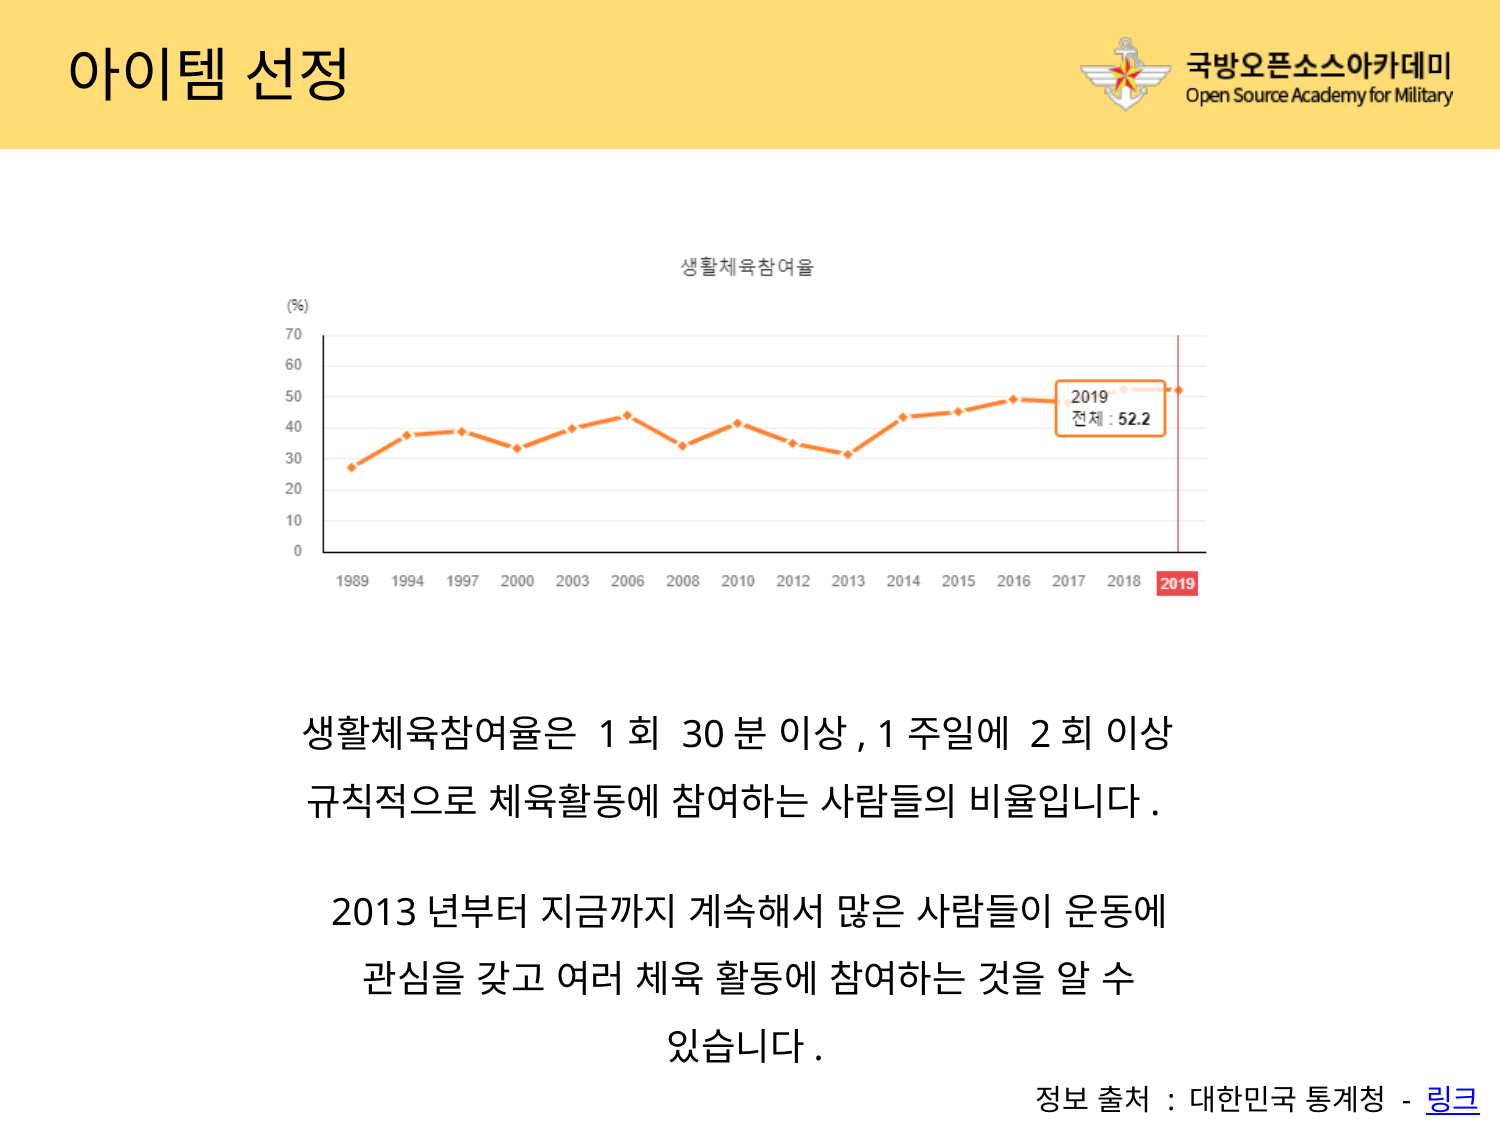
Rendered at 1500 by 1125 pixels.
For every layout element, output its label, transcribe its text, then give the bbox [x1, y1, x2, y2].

picture [247, 243, 1253, 604]
text_box 아이템 선정 [53, 30, 384, 116]
text_box [0, 0, 1500, 151]
text_box 생활체육참여율은 1회 30분 이상, 1주일에 2회 이상 규칙적으로 체육활동에 참여하는 사람들의 비율입니다. [265, 680, 1211, 831]
text_box 정보 출처 : 대한민국 통계청 - 링크 [785, 1052, 1500, 1125]
text_box 2013년부터 지금까지 계속해서 많은 사람들이 운동에 관심을 갖고 여러 체육 활동에 참여하는 것을 알 수 있습니다. [277, 857, 1223, 1076]
picture [1080, 37, 1453, 112]
